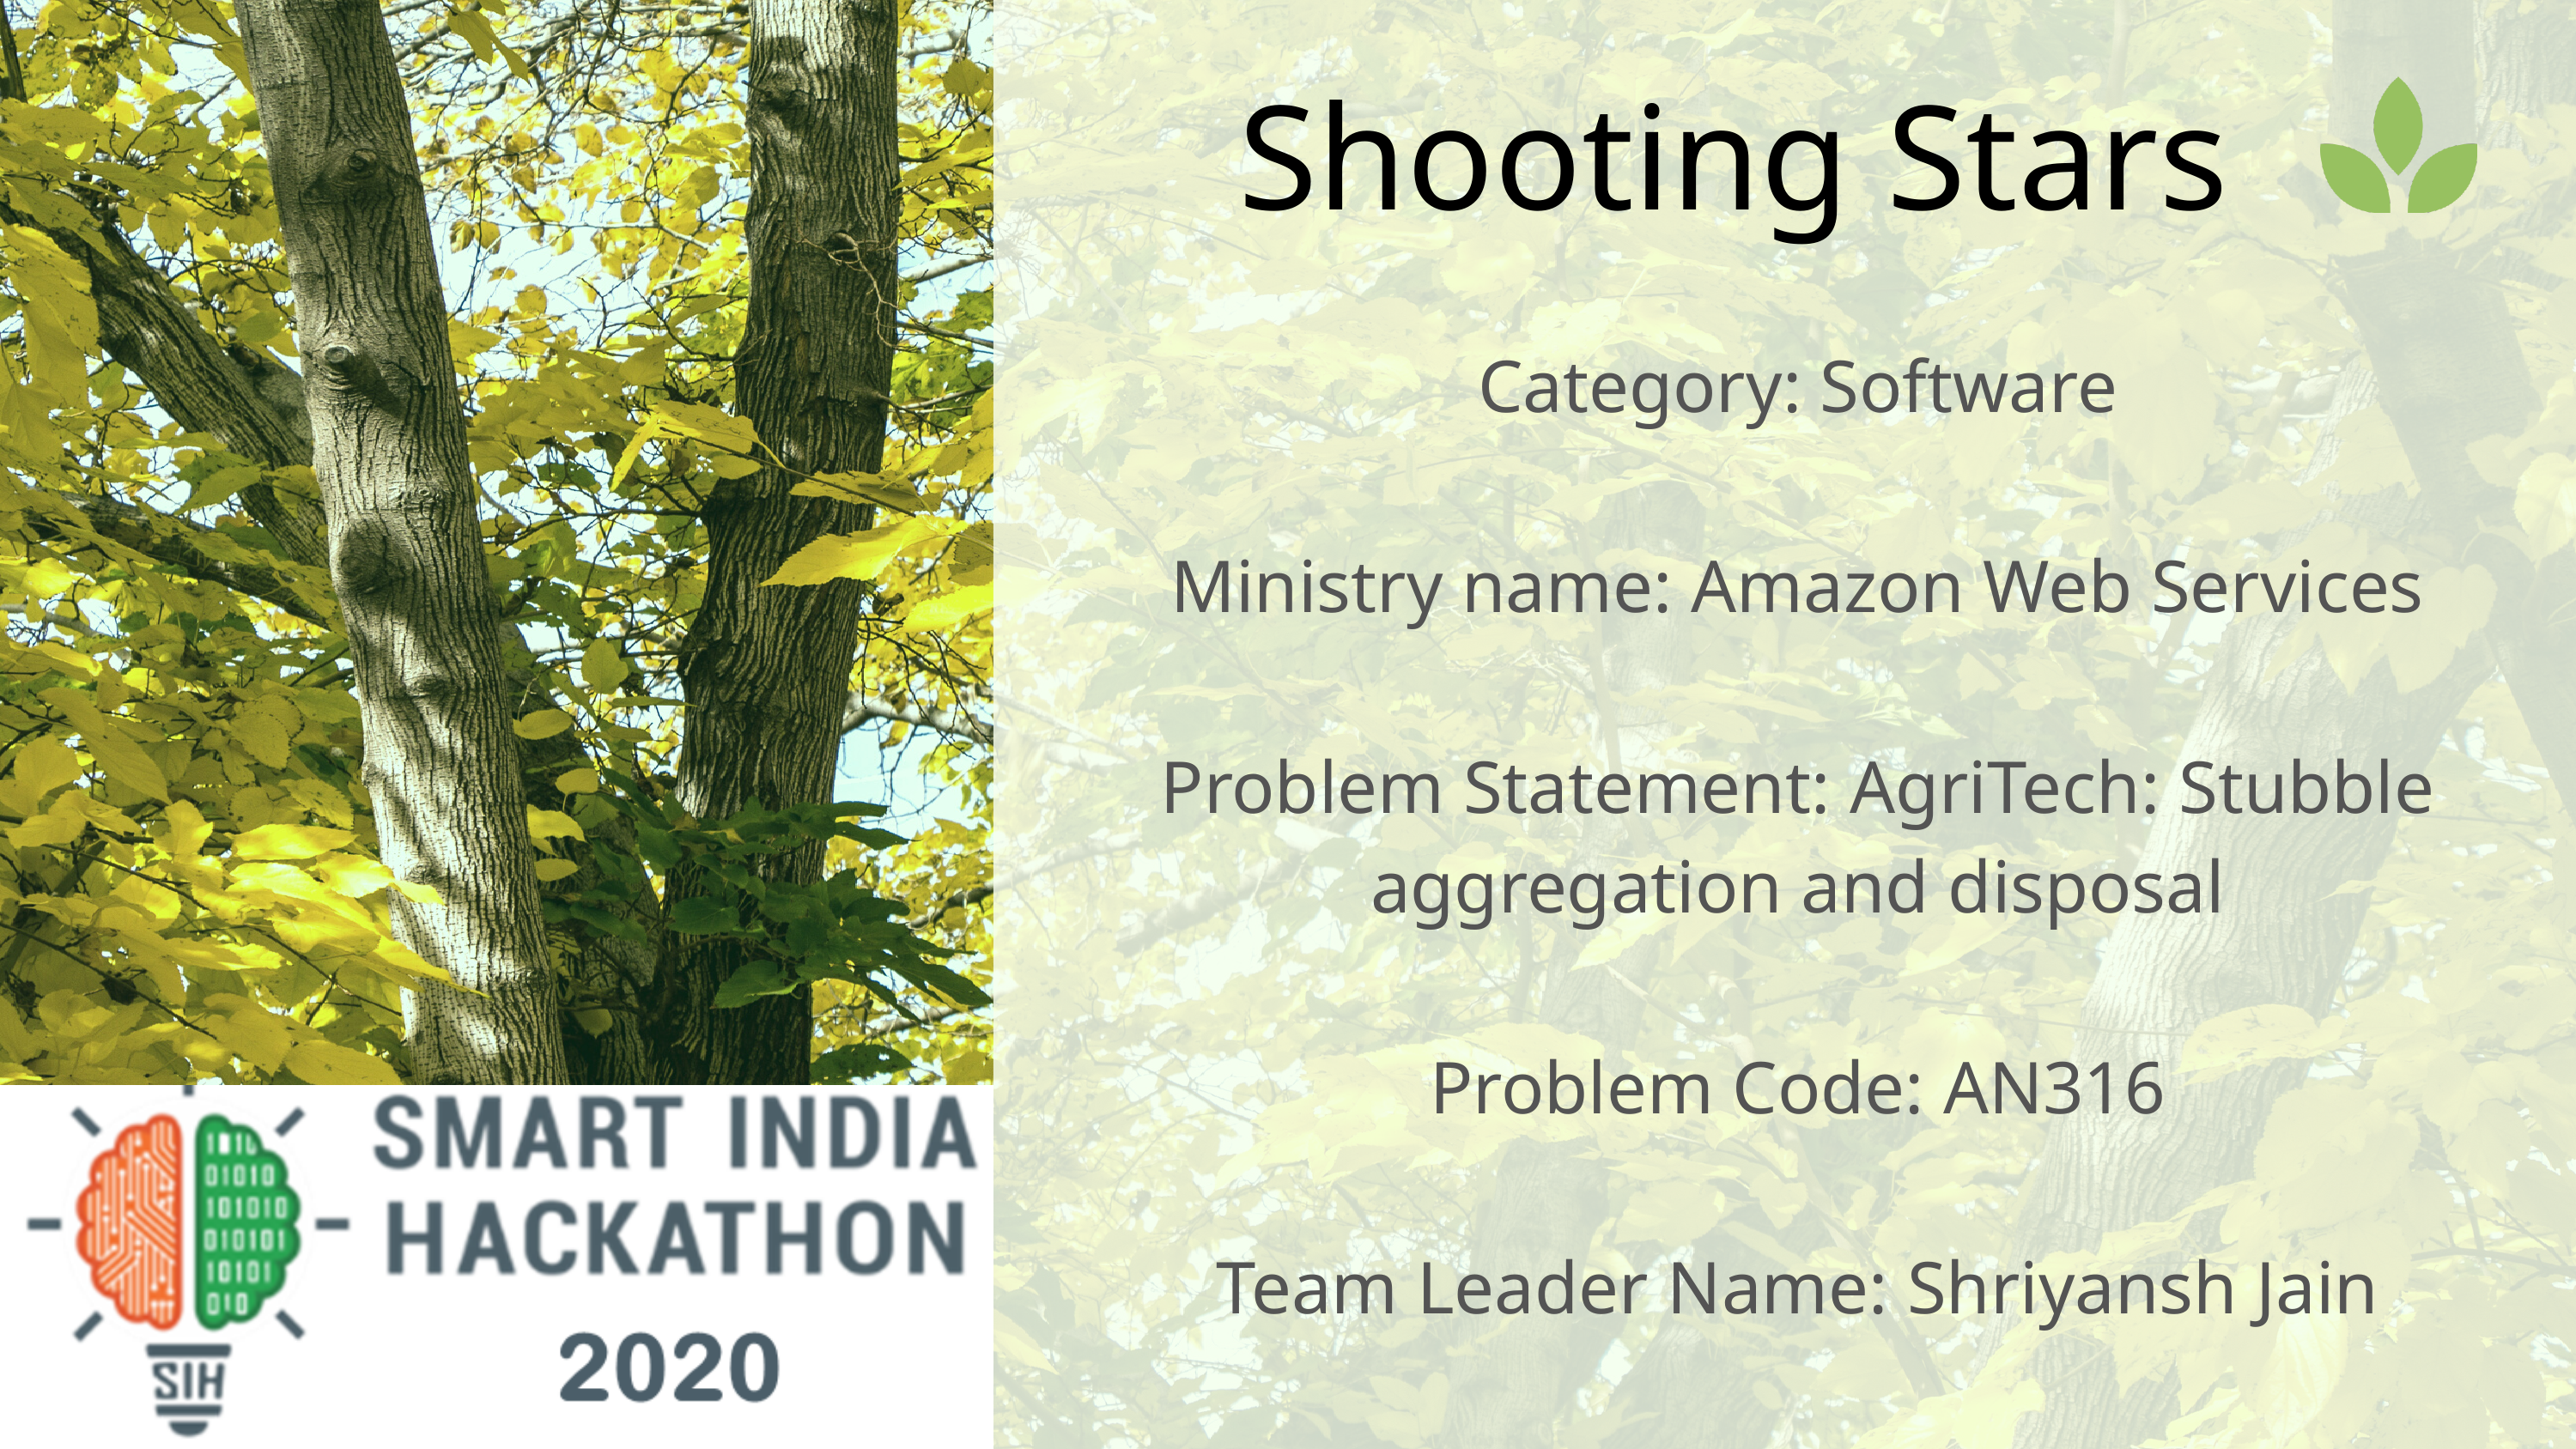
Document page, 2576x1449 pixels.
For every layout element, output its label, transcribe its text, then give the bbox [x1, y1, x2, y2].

text_box Shooting Stars [1170, 36, 2297, 239]
text_box Category: Software Ministry name: Amazon Web Services Problem Statement: AgriTech: Stubble aggregation and disposal Problem Code: AN316 Team Leader Name: Shriyansh Jain [1019, 326, 2576, 1329]
picture [2320, 76, 2478, 214]
picture [0, 0, 994, 1449]
text_box [993, 0, 2576, 1449]
